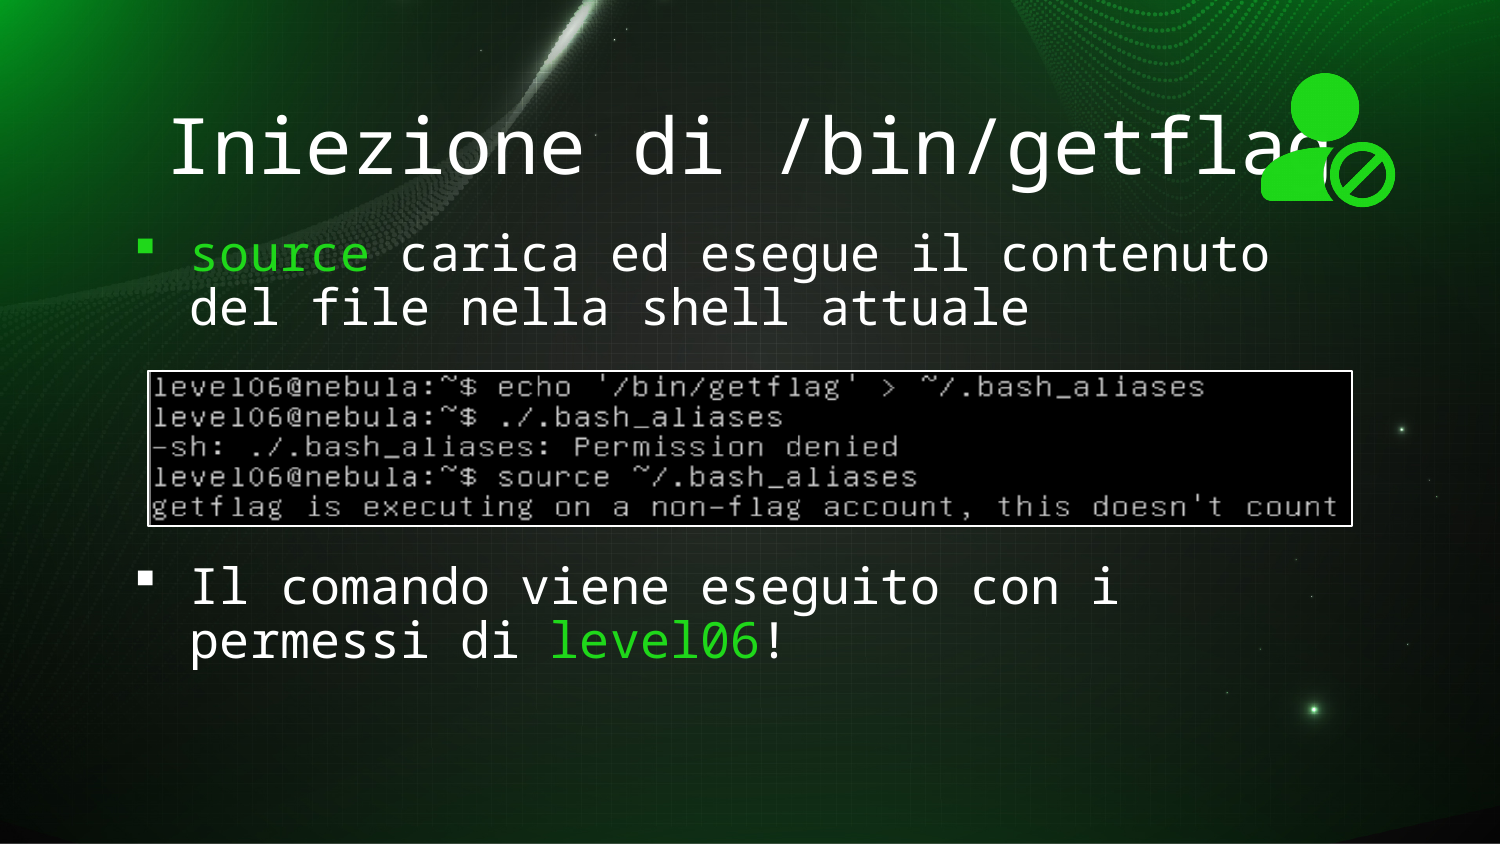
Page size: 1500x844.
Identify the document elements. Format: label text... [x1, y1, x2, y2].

list source carica ed esegue il contenuto del file nella shell attuale Il comando viene eseguito con i permessi di level06! [118, 221, 1382, 750]
picture [0, 0, 1500, 844]
title Iniezione di /bin/getflag [118, 90, 1253, 208]
